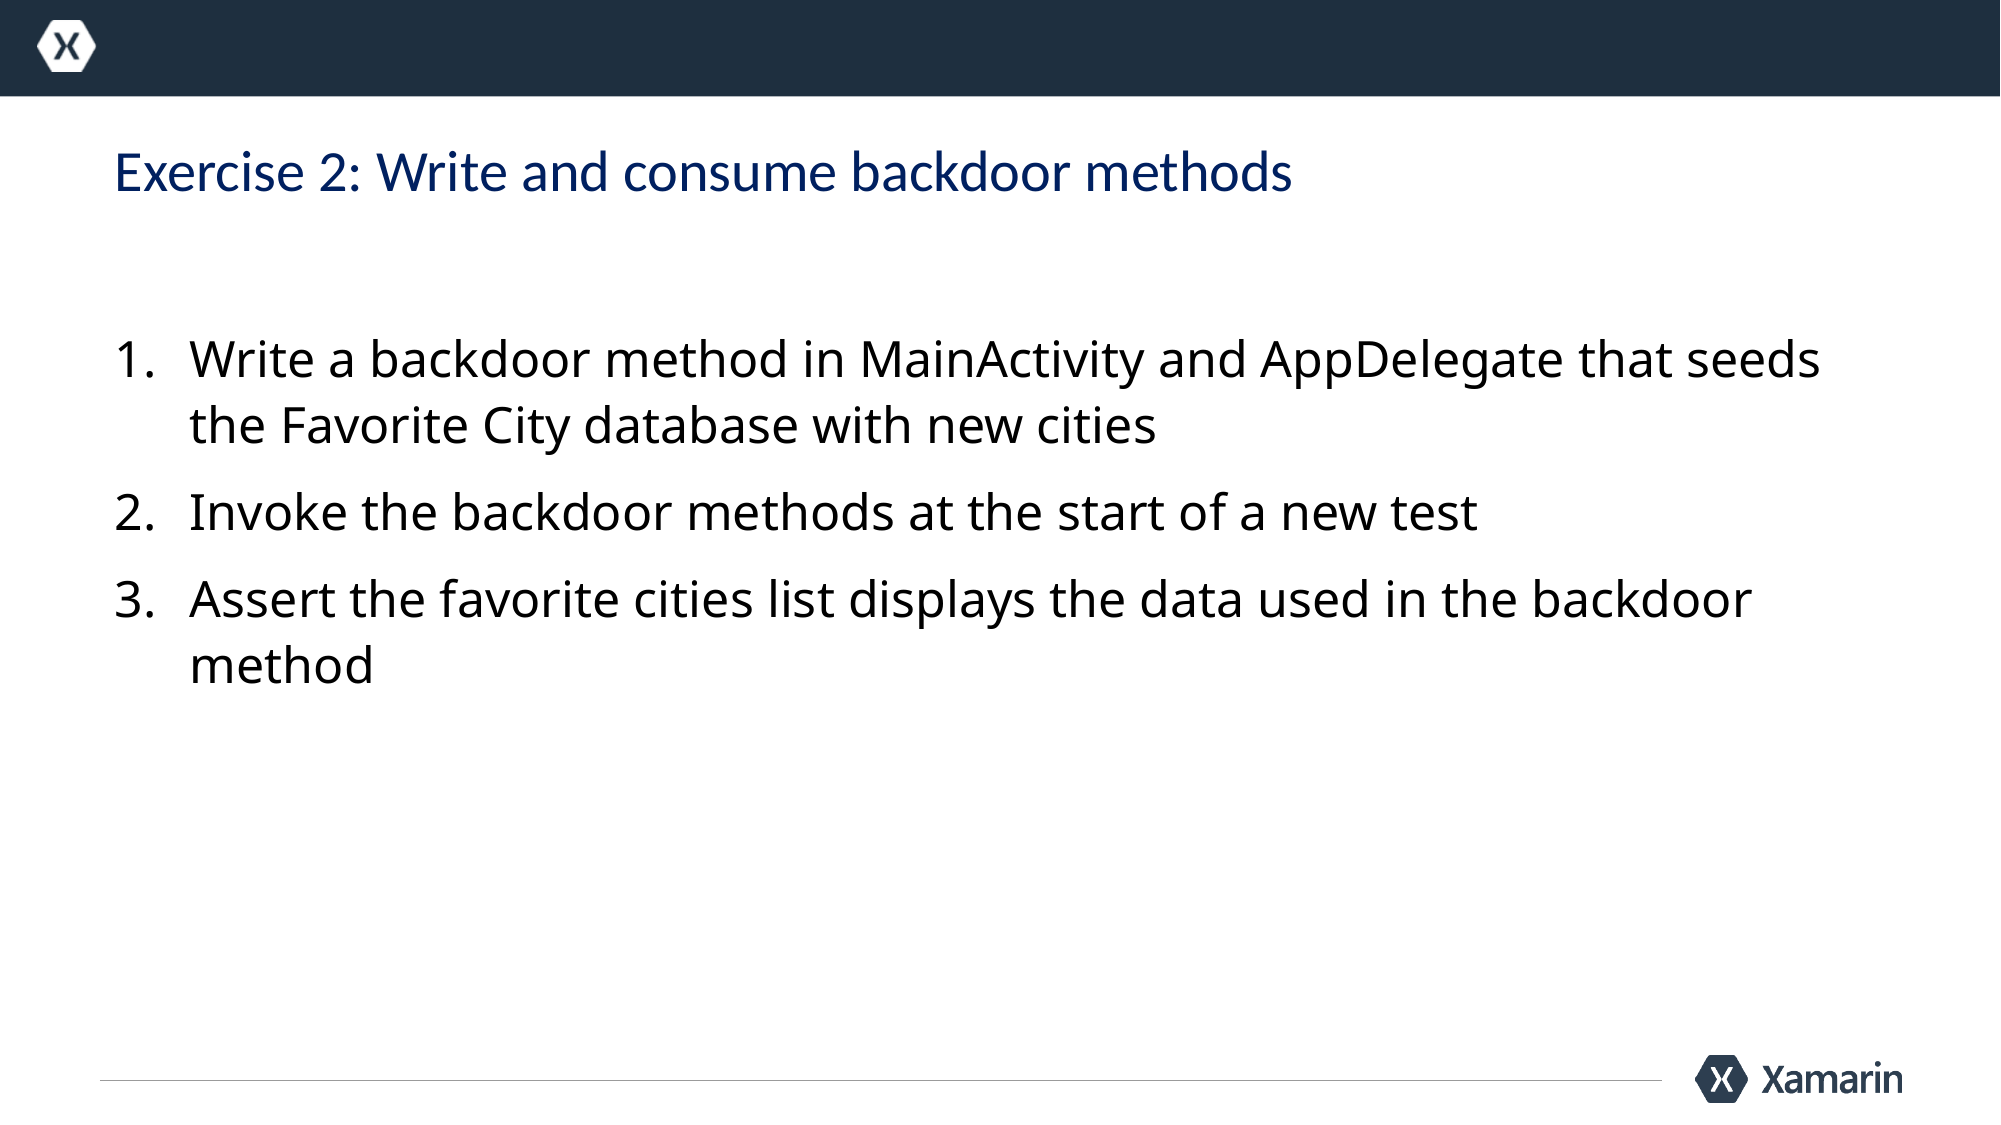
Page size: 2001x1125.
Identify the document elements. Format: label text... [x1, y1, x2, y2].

title Exercise 2: Write and consume backdoor methods [99, 114, 1900, 230]
picture [37, 20, 102, 72]
picture [1695, 1055, 1902, 1103]
list Write a backdoor method in MainActivity and AppDelegate that seeds the Favorite City database with new cities Invoke the backdoor methods at the start of a new test Assert the favorite cities list displays the data used in the backdoor method [99, 306, 1847, 984]
